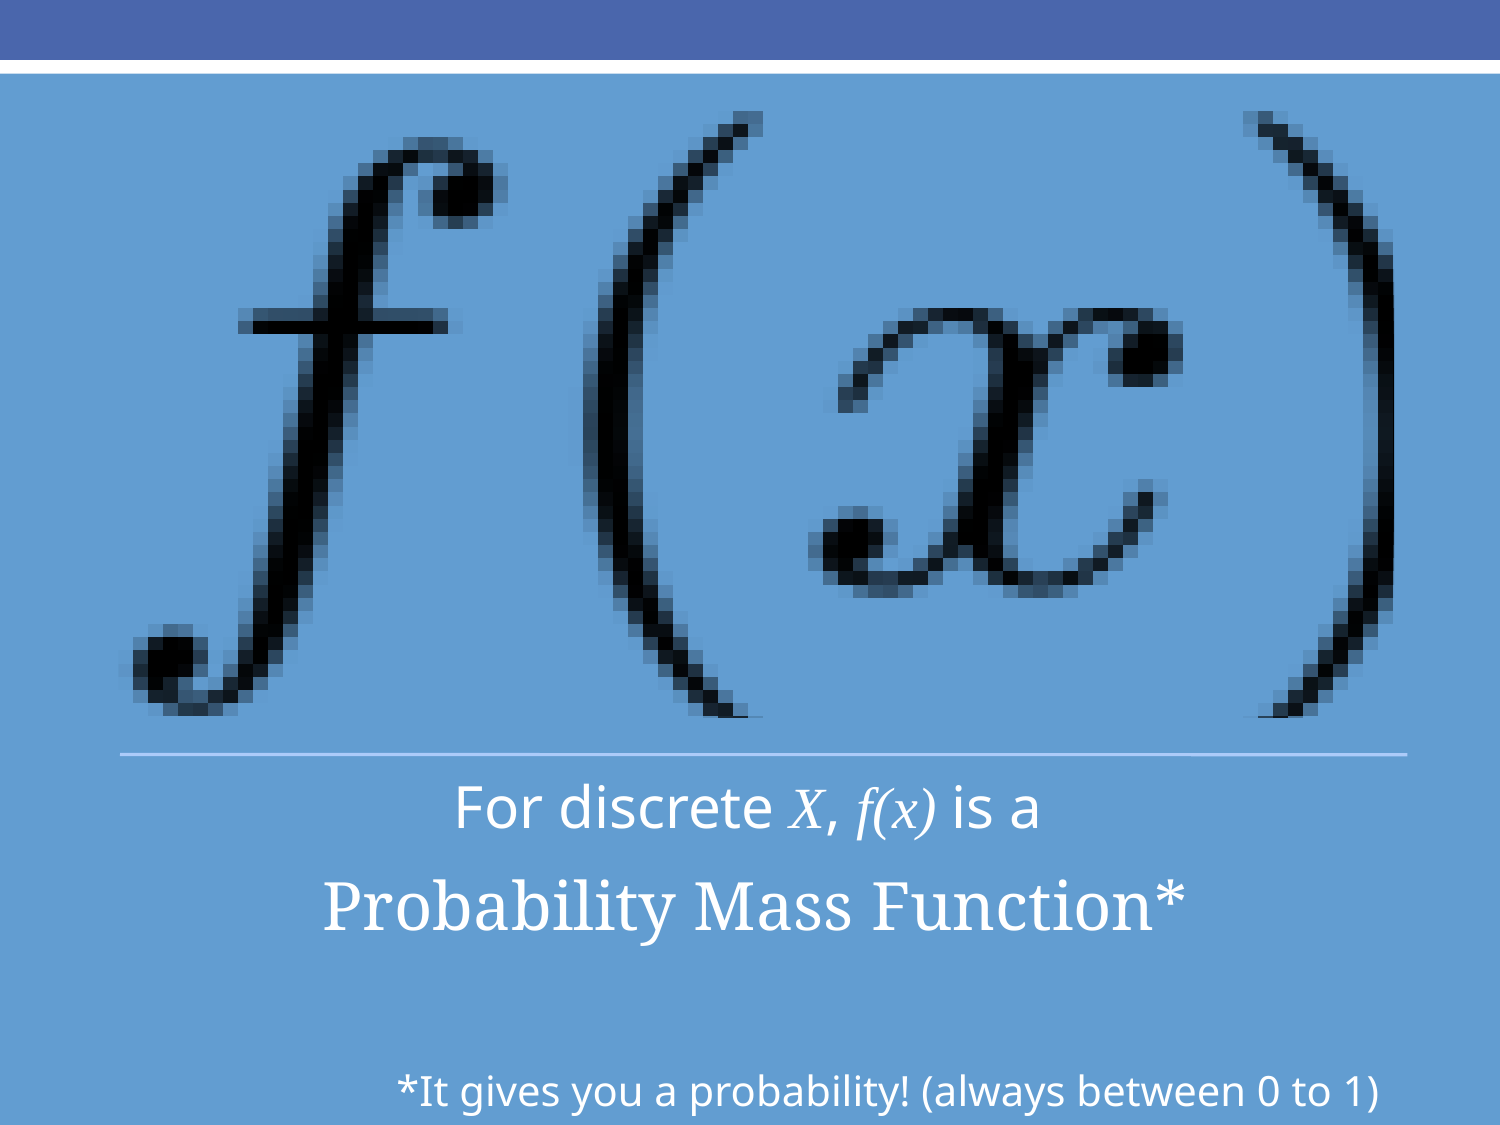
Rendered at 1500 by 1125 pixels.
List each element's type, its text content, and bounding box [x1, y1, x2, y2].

picture [118, 98, 1395, 718]
list For discrete X, f(x) is a Probability Mass Function* [118, 758, 1394, 1006]
text_box *It gives you a probability! (always between 0 to 1) [118, 1057, 1395, 1123]
